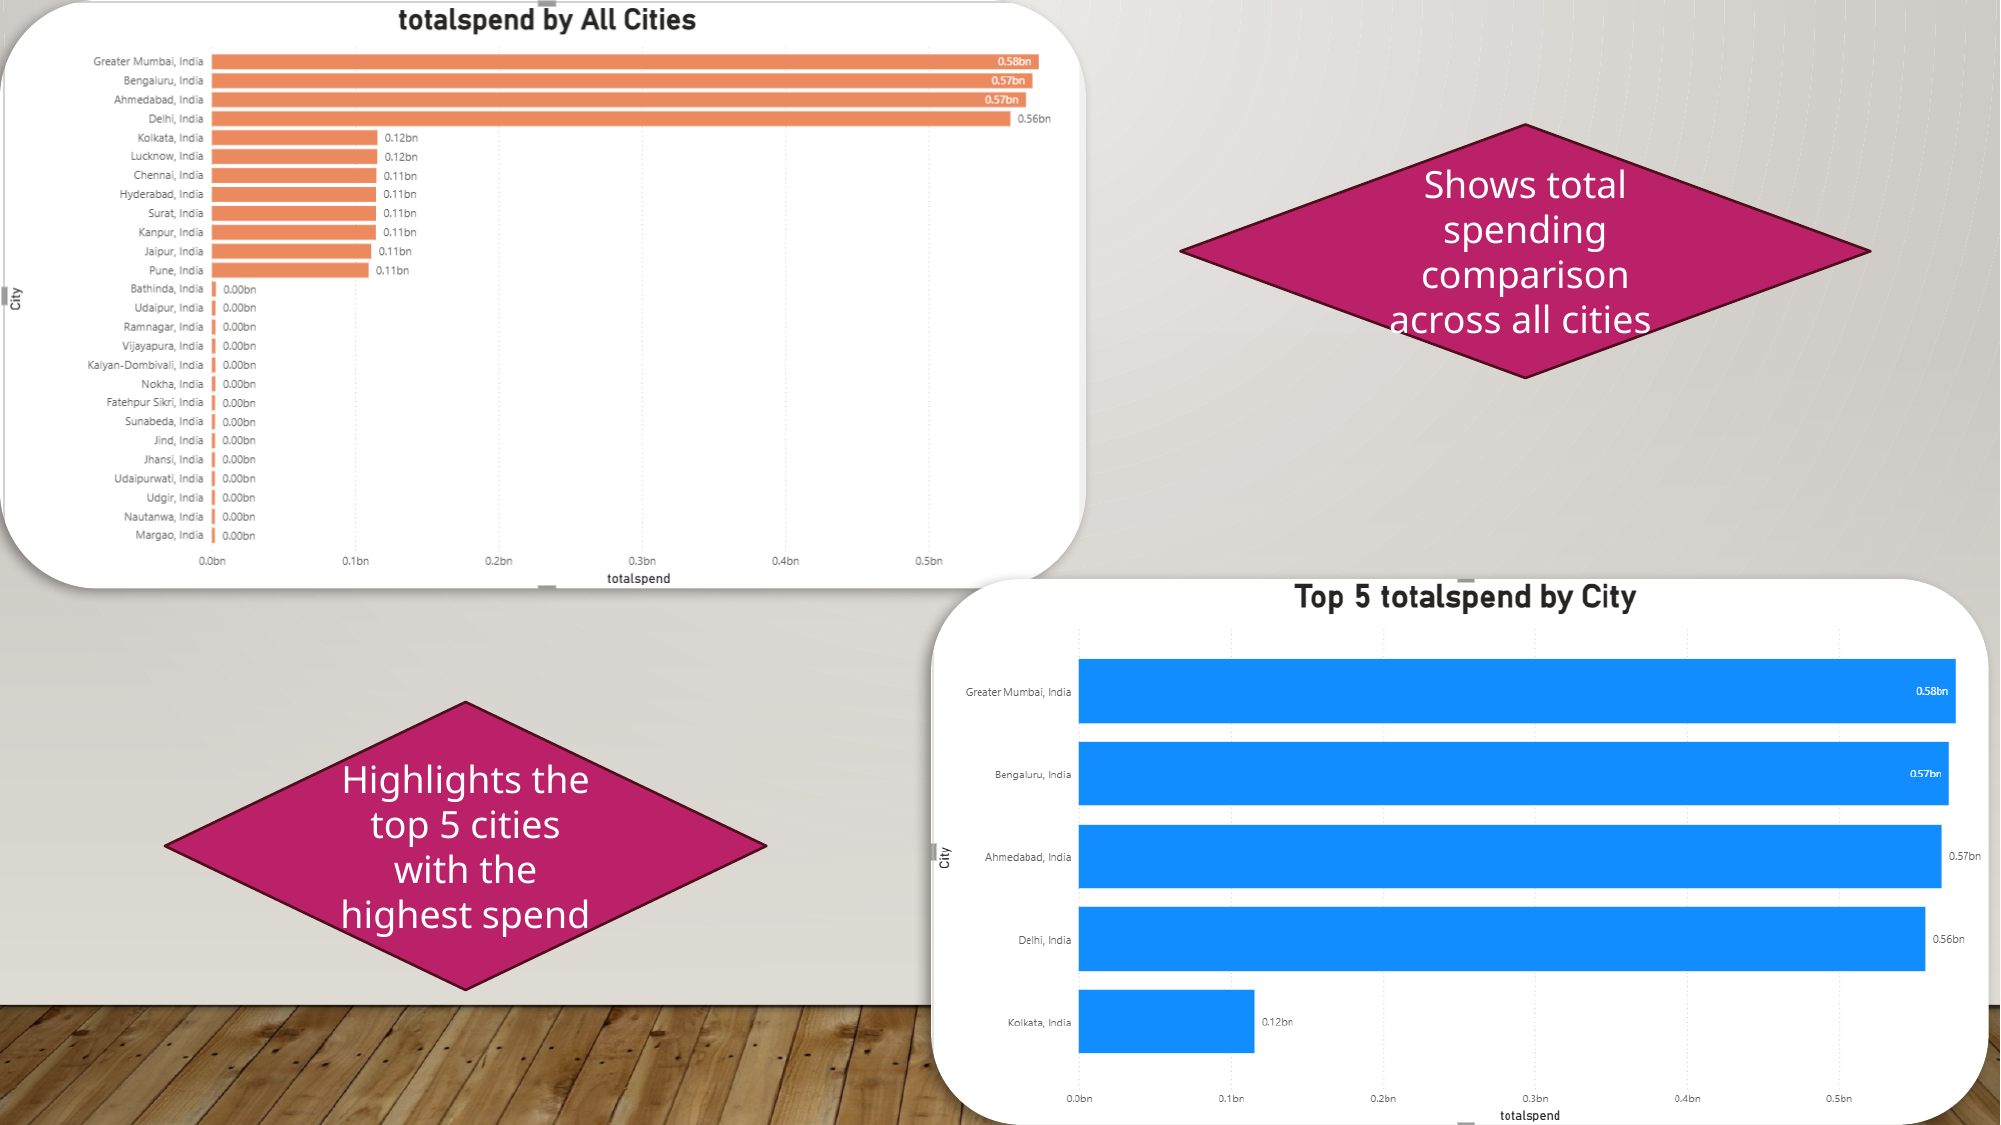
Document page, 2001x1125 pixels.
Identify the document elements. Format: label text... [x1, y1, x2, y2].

text_box Highlights the top 5 cities with the highest spend [163, 700, 768, 992]
text_box Shows total spending comparison across all cities [1179, 123, 1872, 380]
picture [0, 0, 2000, 1125]
